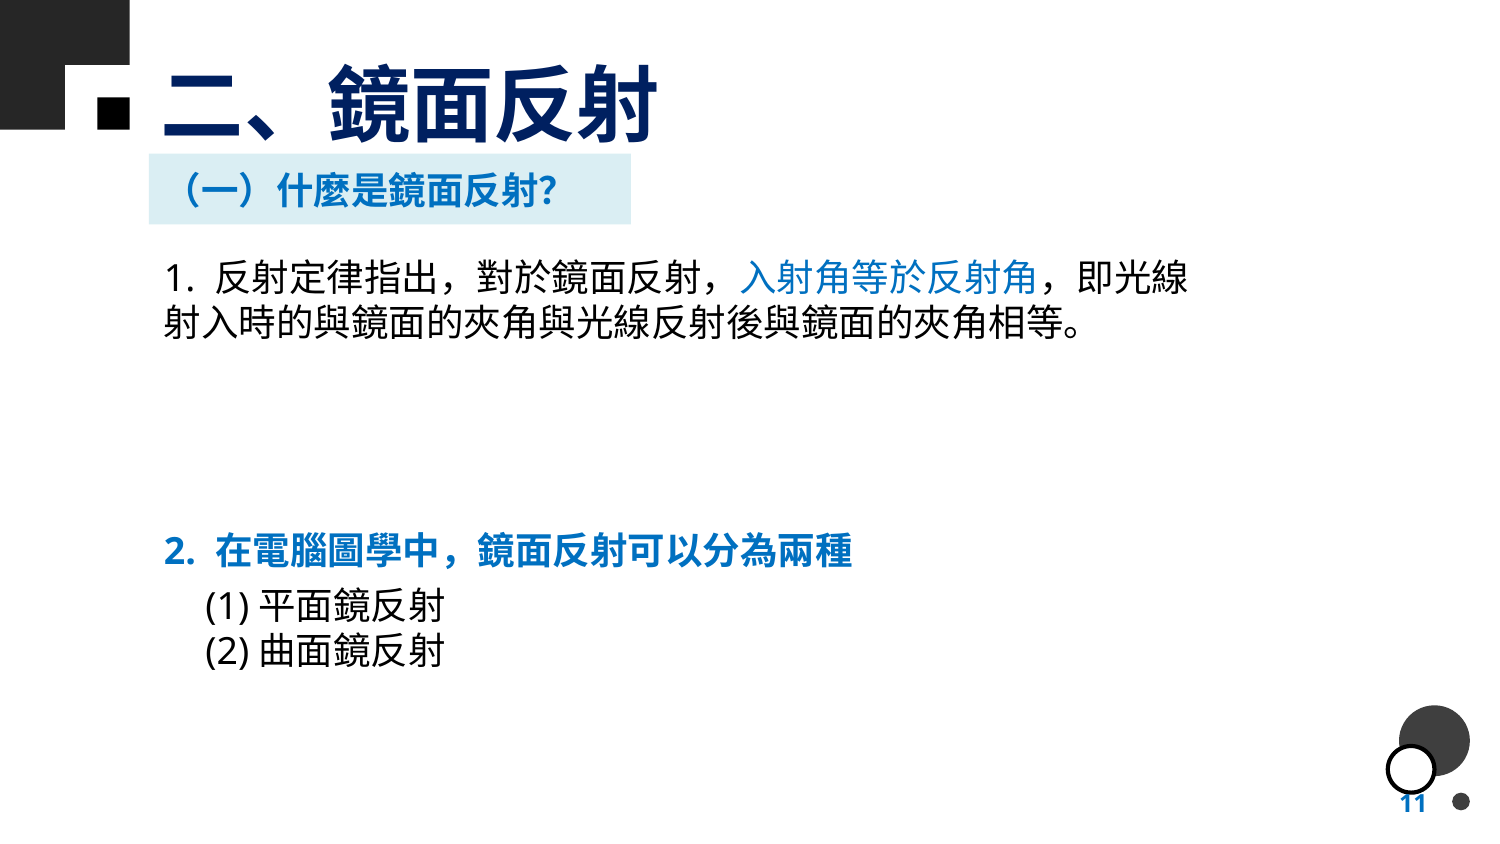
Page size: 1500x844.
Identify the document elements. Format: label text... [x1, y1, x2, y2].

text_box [0, 0, 130, 130]
text_box 1. 反射定律指出，對於鏡面反射，入射角等於反射角，即光線射入時的與鏡面的夾角與光線反射後與鏡面的夾角相等。 [148, 241, 1218, 358]
slide_number 11 [1092, 782, 1443, 827]
text_box (1)平面鏡反射 (2)曲面鏡反射 [190, 574, 516, 680]
text_box （一）什麼是鏡面反射？ [148, 153, 631, 225]
title 二、鏡面反射 [145, 32, 1319, 173]
text_box 2. 在電腦圖學中，鏡面反射可以分為兩種 [148, 513, 978, 585]
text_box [1387, 705, 1471, 811]
